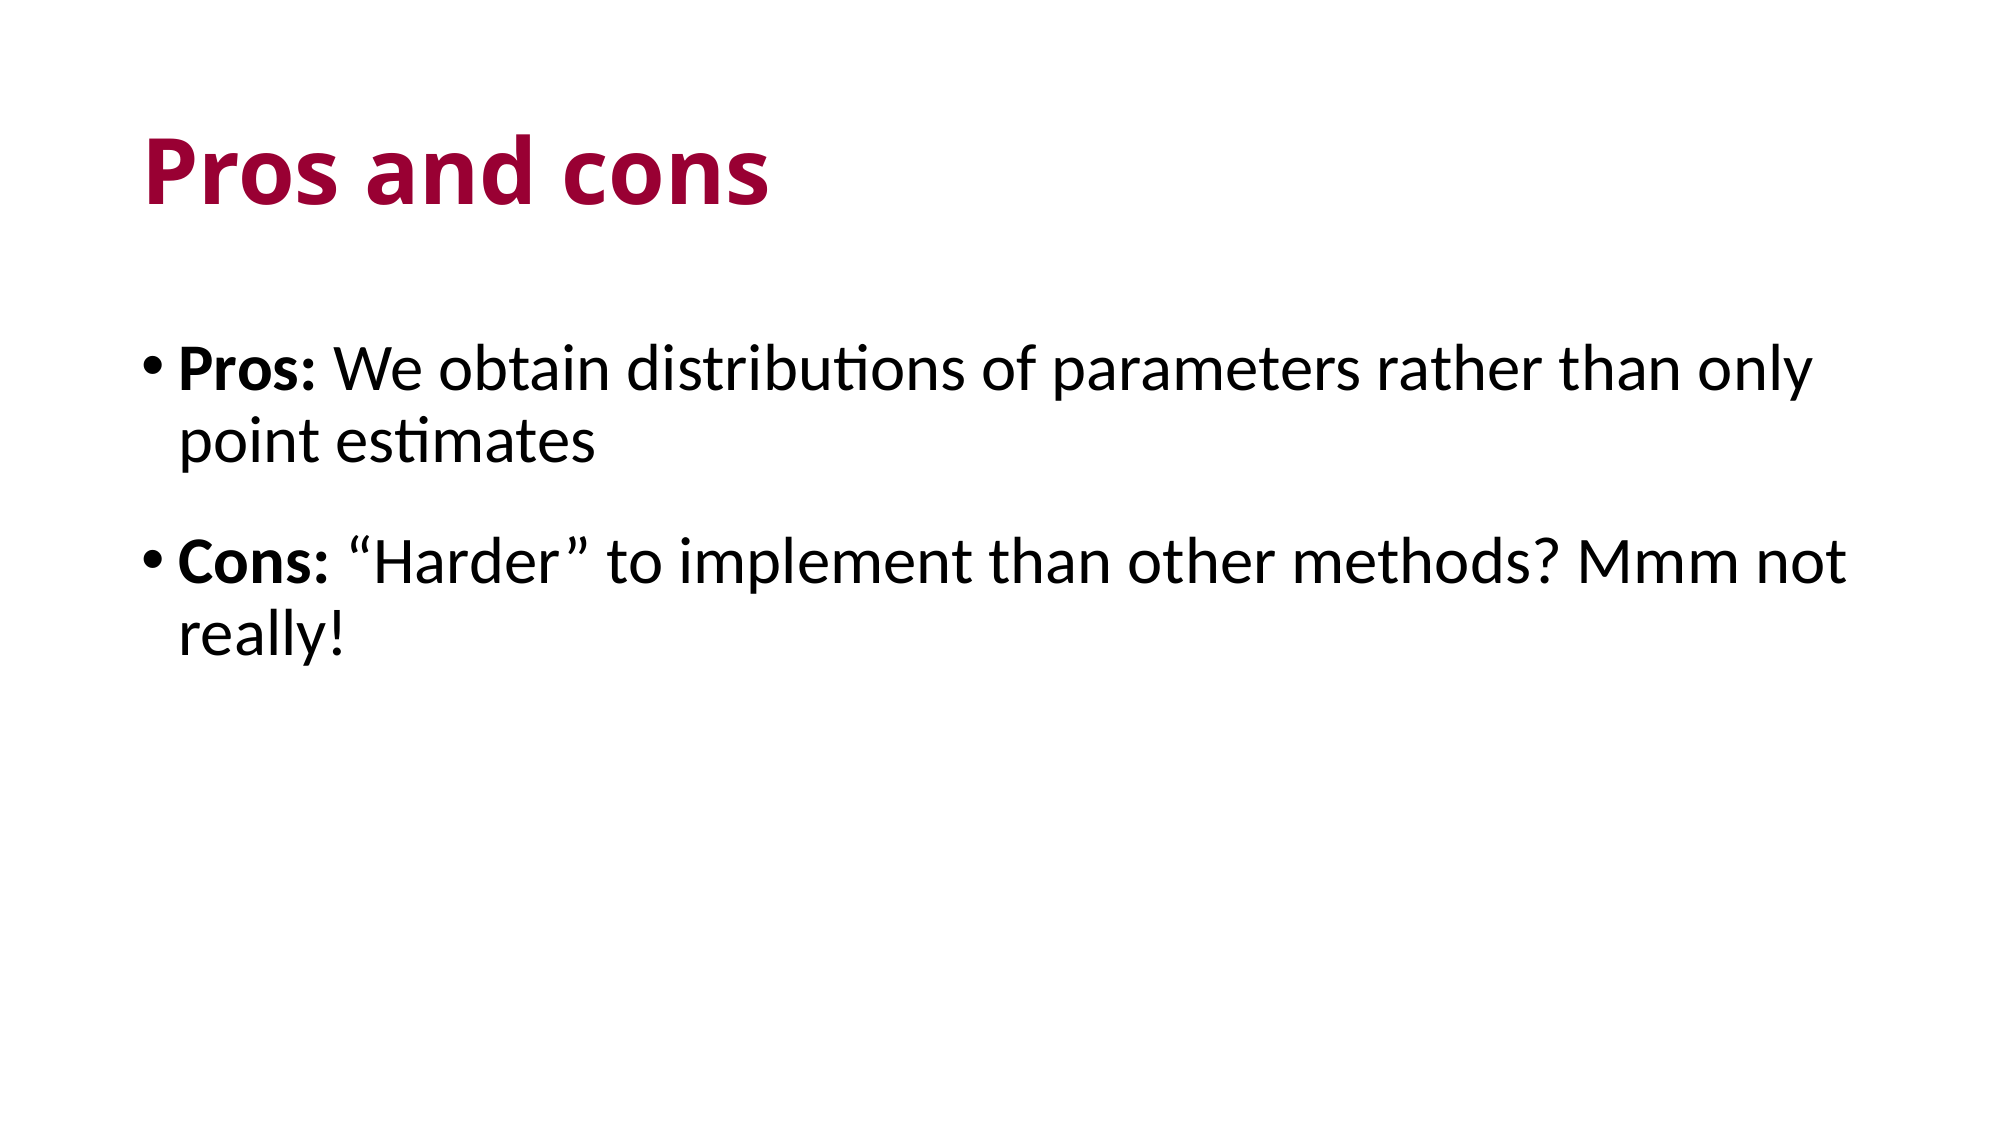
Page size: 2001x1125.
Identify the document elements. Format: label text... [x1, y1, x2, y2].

list Pros: We obtain distributions of parameters rather than only point estimates Cons: “Harder” to implement than other methods? Mmm not really! [125, 324, 1897, 1100]
title Pros and cons [125, 62, 1897, 288]
